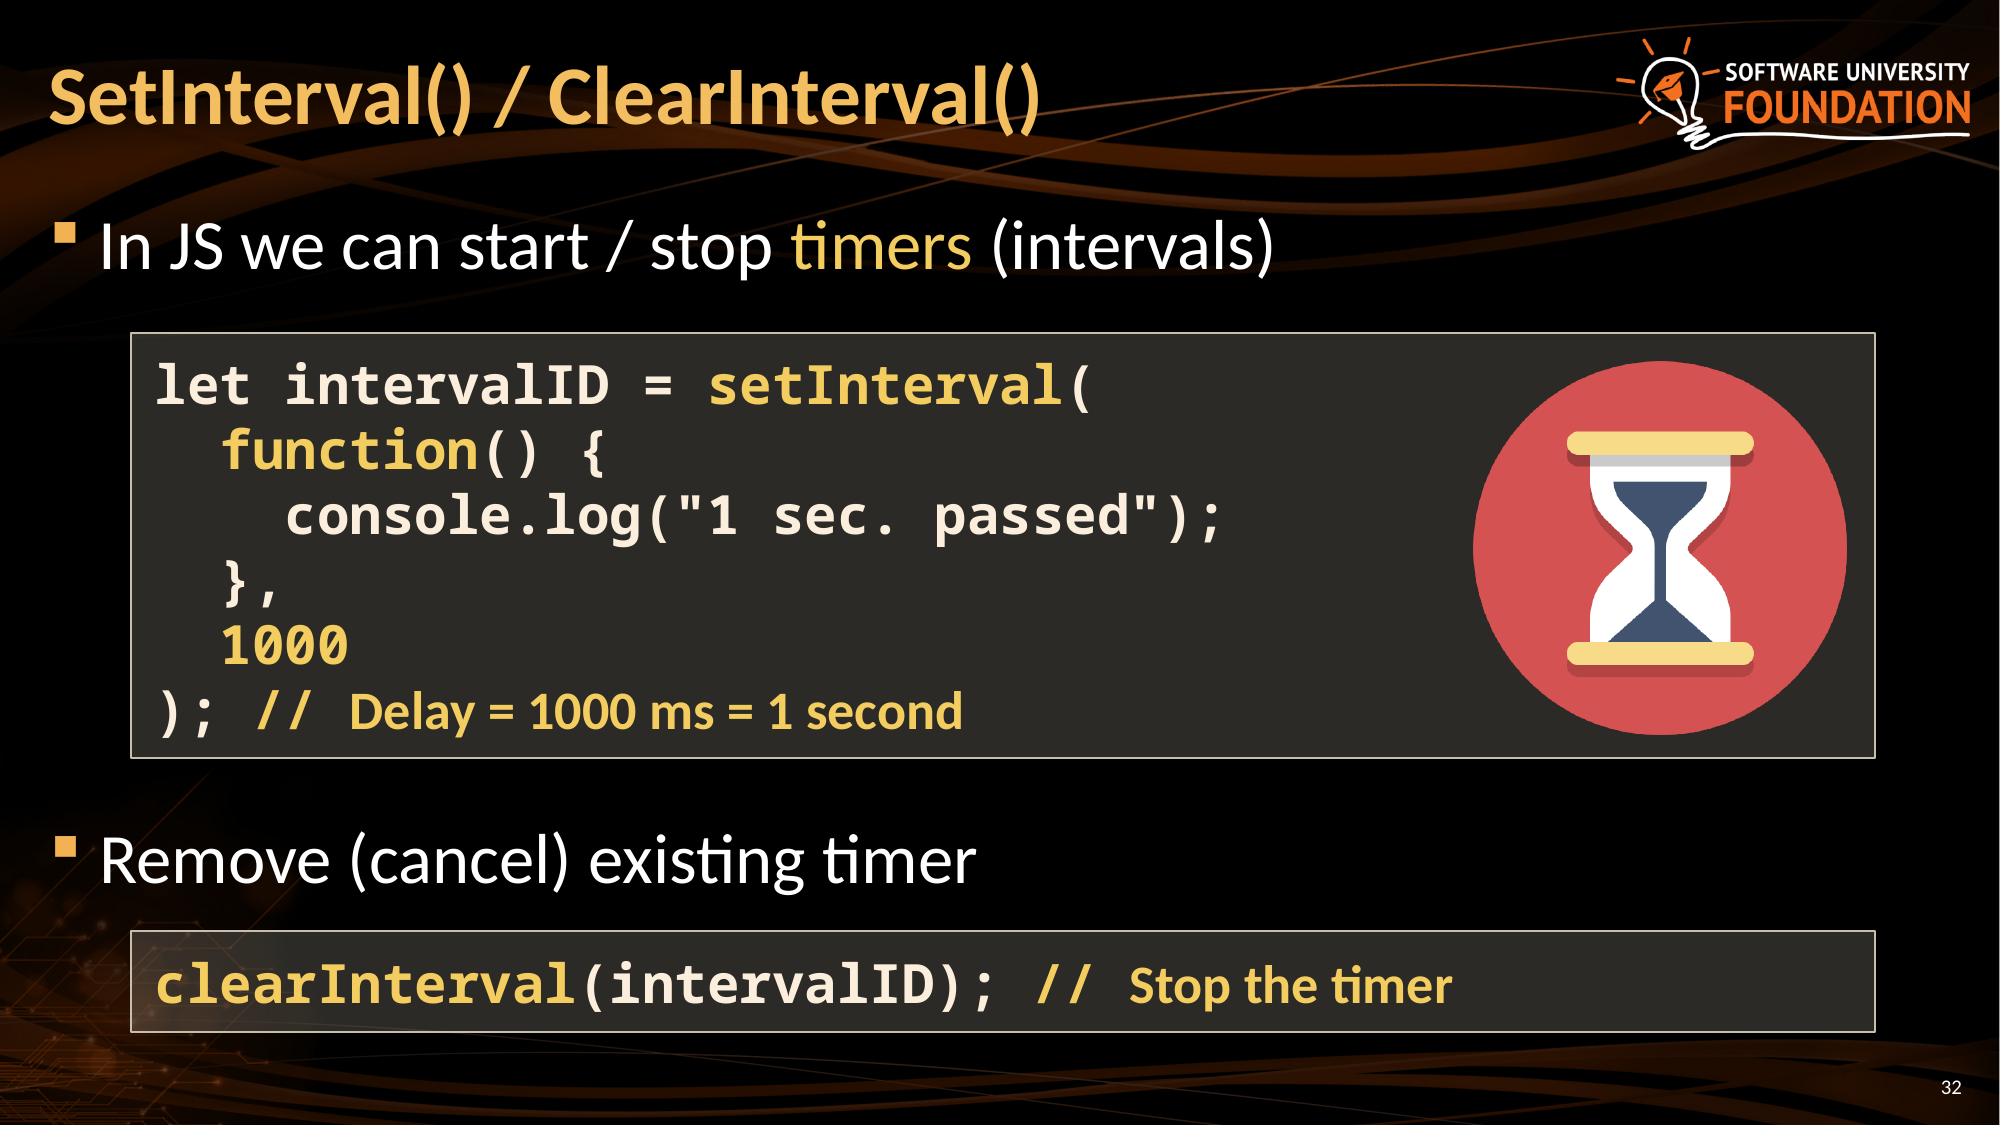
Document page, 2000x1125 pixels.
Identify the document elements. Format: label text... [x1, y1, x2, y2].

picture [0, 0, 2000, 1125]
text_box Remove (cancel) existing timer [34, 801, 1034, 906]
title SetInterval() / ClearInterval() [30, 6, 1602, 189]
list In JS we can start / stop timers (intervals) [31, 188, 1968, 1103]
text_box clearInterval(intervalID); // Stop the timer [131, 931, 1875, 1032]
text_box let intervalID = setInterval( function() { console.log("1 sec. passed"); }, 1000 ); // Delay = 1000 ms = 1 second [131, 332, 1875, 758]
